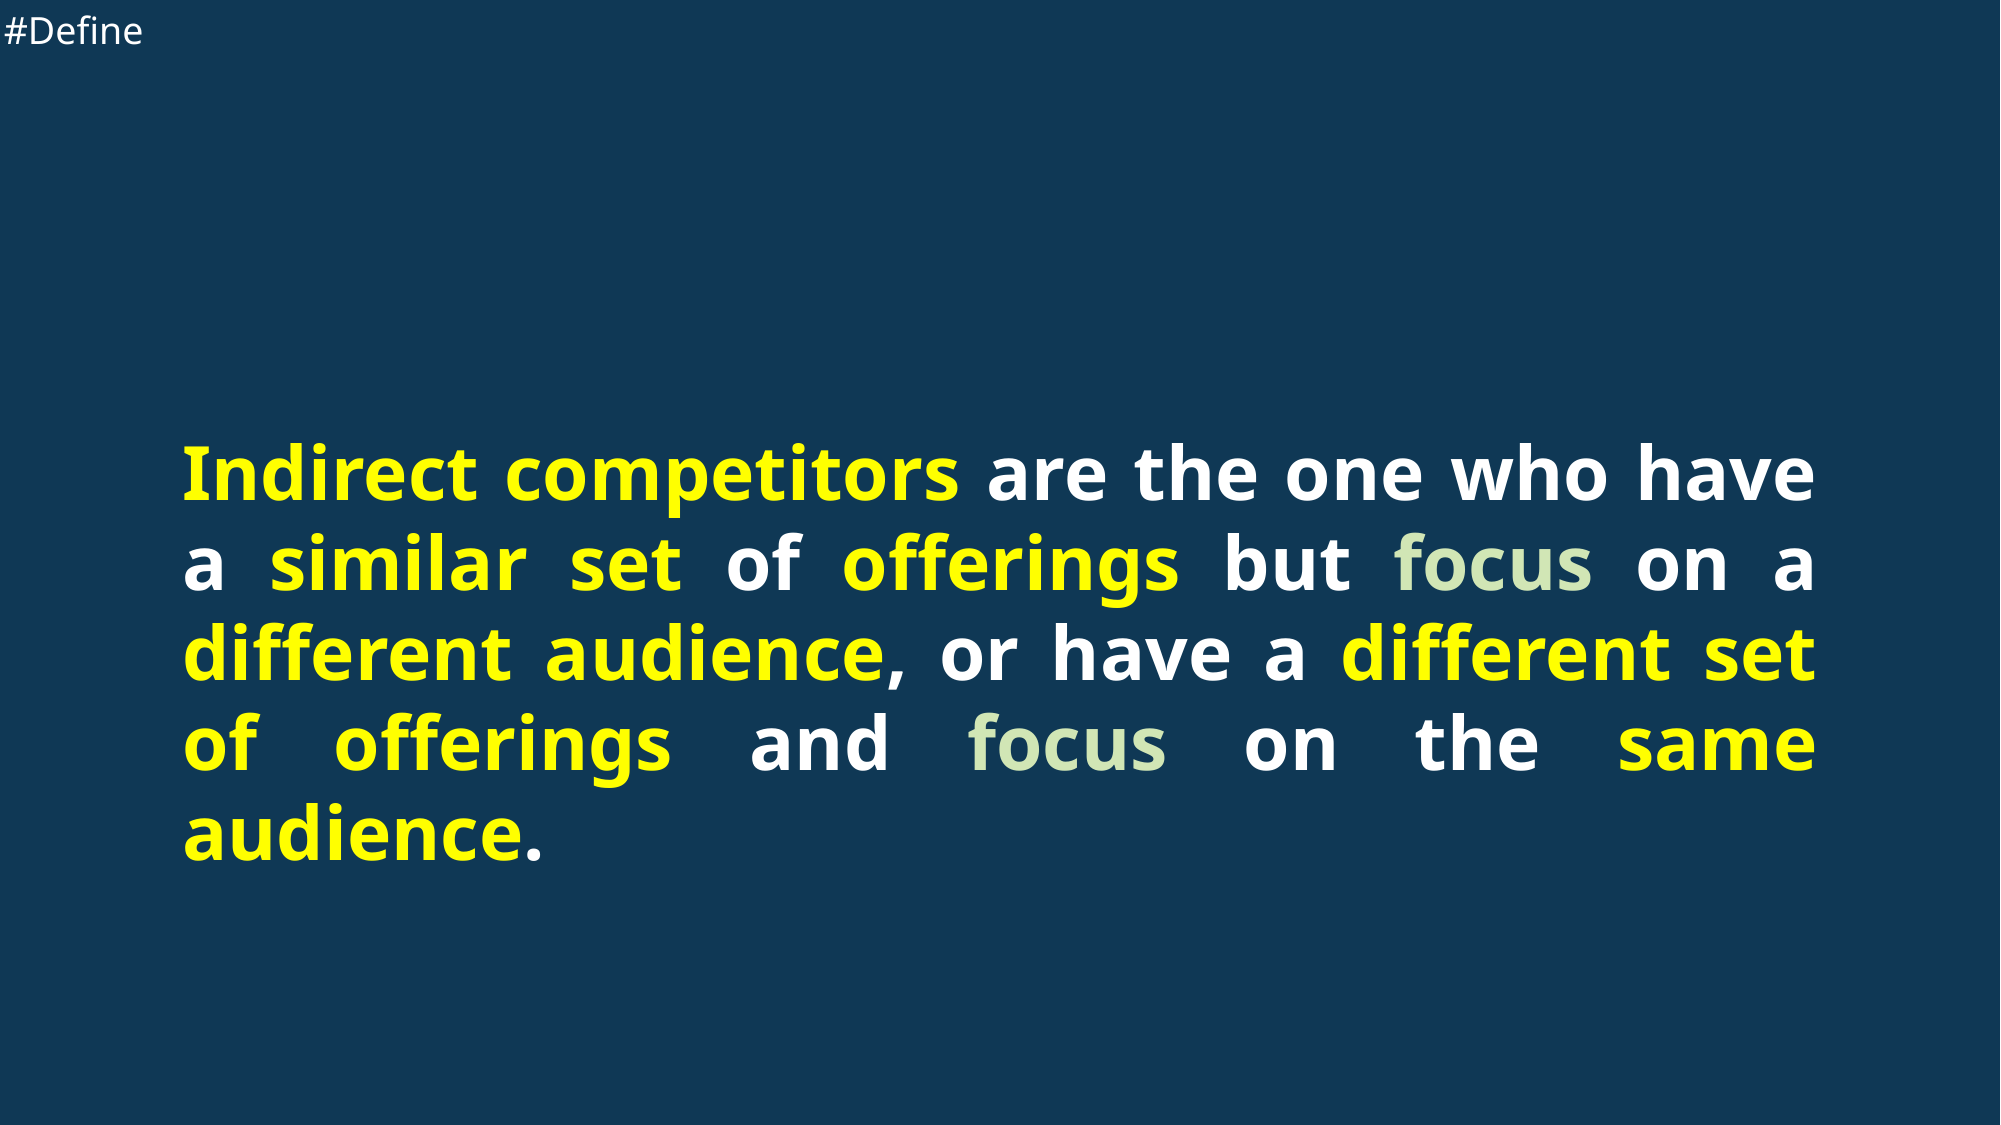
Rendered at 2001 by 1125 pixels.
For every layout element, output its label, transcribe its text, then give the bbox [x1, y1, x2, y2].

text_box Indirect competitors are the one who have a similar set of offerings but focus on a different audience, or have a different set of offerings and focus on the same audience. [167, 418, 1833, 884]
text_box #Define [0, 0, 159, 60]
